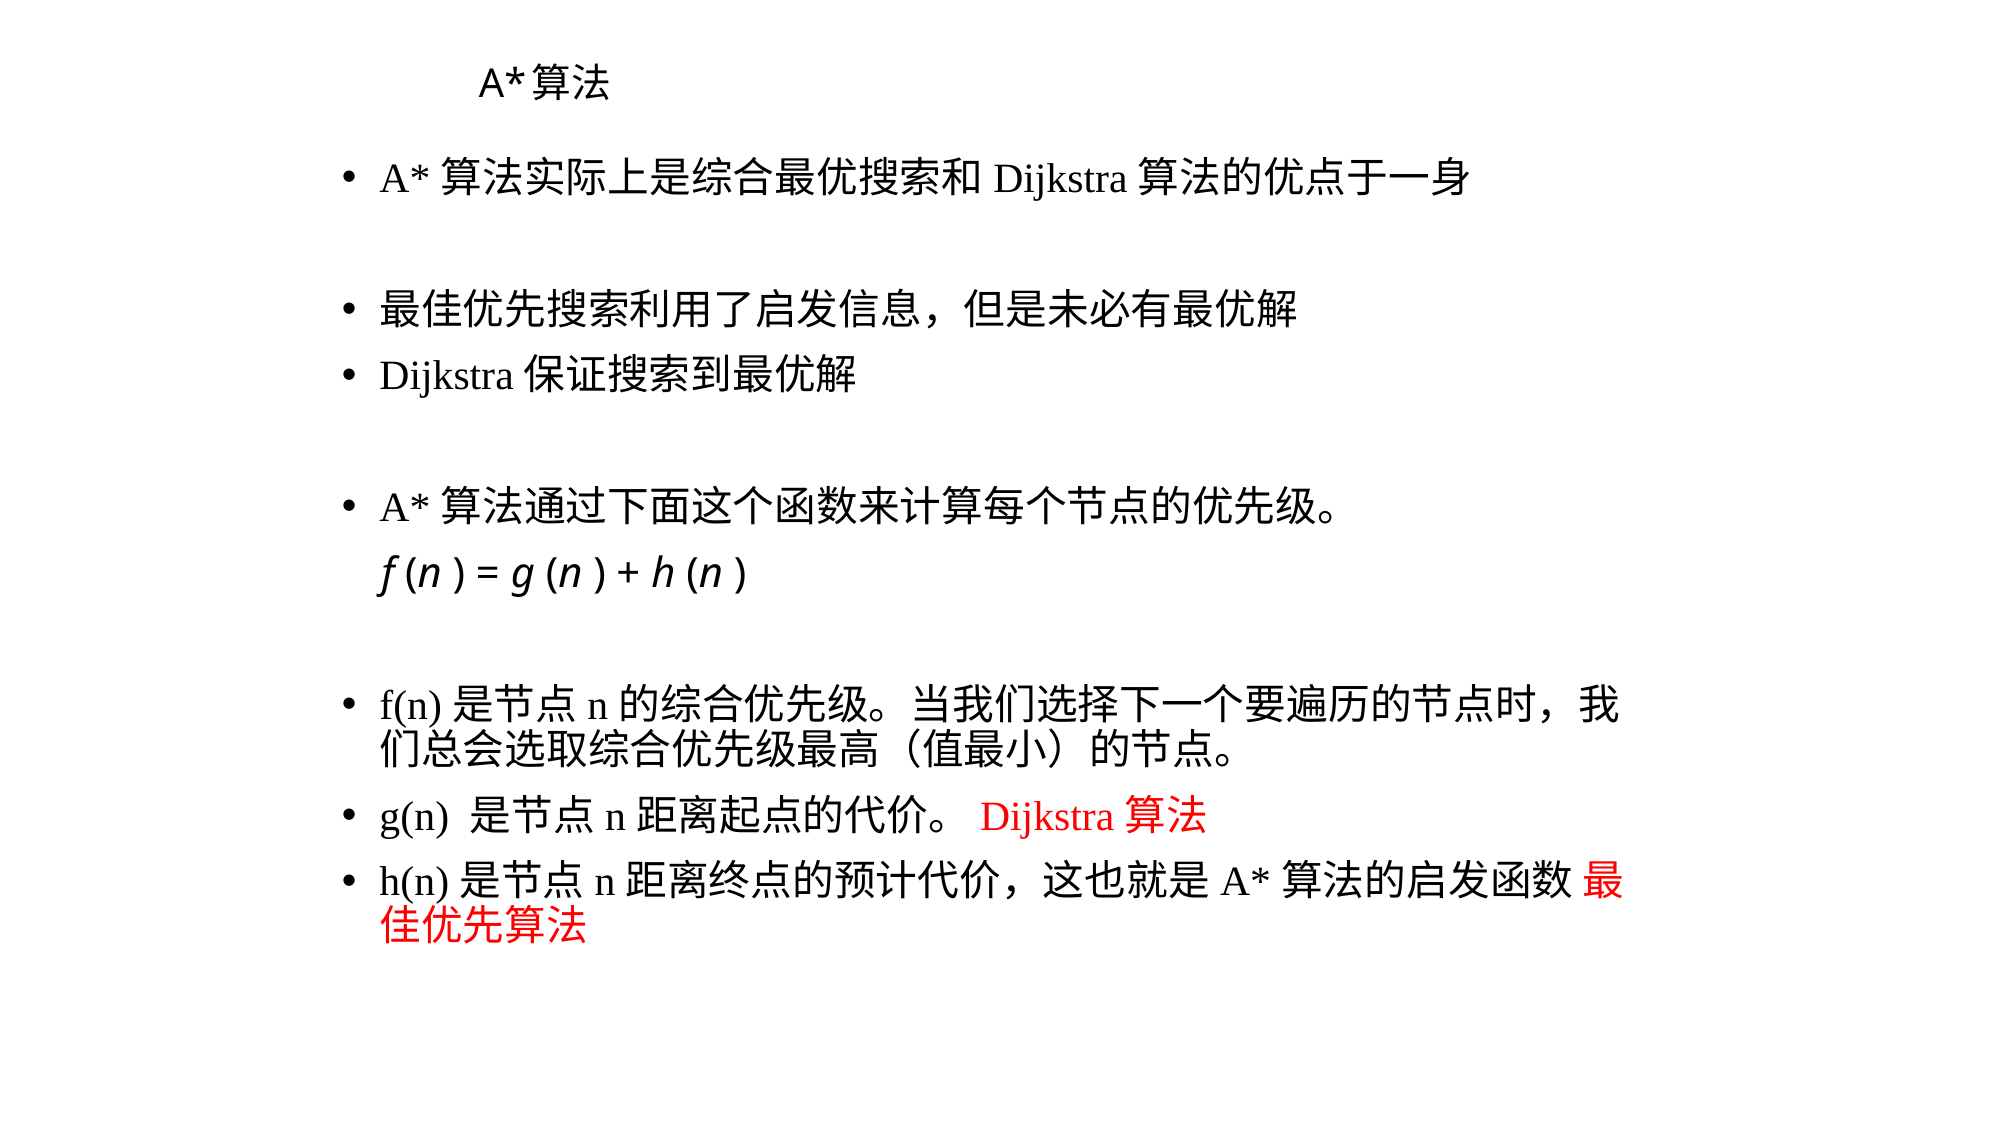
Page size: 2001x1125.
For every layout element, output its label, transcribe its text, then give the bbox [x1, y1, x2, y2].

list A*算法实际上是综合最优搜索和Dijkstra算法的优点于一身 最佳优先搜索利用了启发信息，但是未必有最优解 Dijkstra保证搜索到最优解 A*算法通过下面这个函数来计算每个节点的优先级。 f (n ) = g (n ) + h (n ) f(n)是节点n的综合优先级。当我们选择下一个要遍历的节点时，我们总会选取综合优先级最高（值最小）的节点。 g(n) 是节点n距离起点的代价。Dijkstra算法 h(n)是节点n距离终点的预计代价，这也就是A*算法的启发函数 最佳优先算法 [326, 148, 1674, 1106]
title A*算法 [464, 55, 1644, 114]
